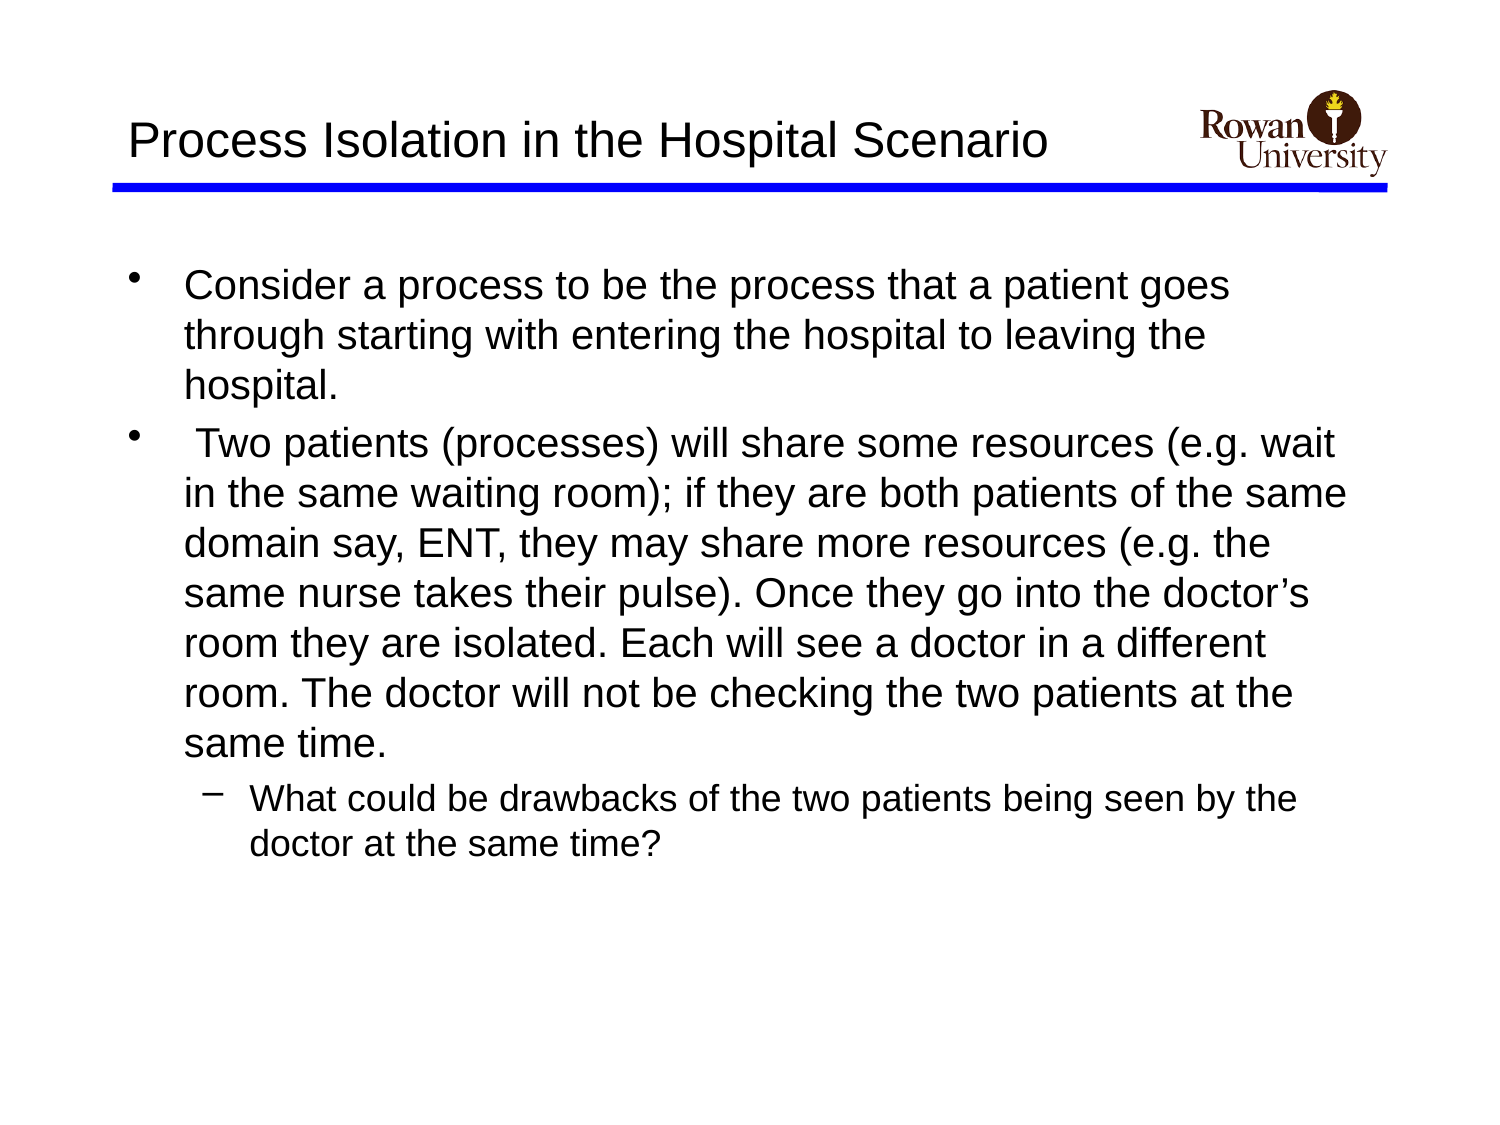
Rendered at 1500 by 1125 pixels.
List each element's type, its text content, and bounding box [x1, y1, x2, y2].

title Process Isolation in the Hospital Scenario [112, 99, 1388, 175]
picture [1200, 90, 1388, 99]
list Consider a process to be the process that a patient goes through starting with entering the hospital to leaving the hospital. Two patients (processes) will share some resources (e.g. wait in the same waiting room); if they are both patients of the same domain say, ENT, they may share more resources (e.g. the same nurse takes their pulse). Once they go into the doctor’s room they are isolated. Each will see a doctor in a different room. The doctor will not be checking the two patients at the same time. What could be drawbacks of the two patients being seen by the doctor at the same time? [112, 249, 1388, 925]
